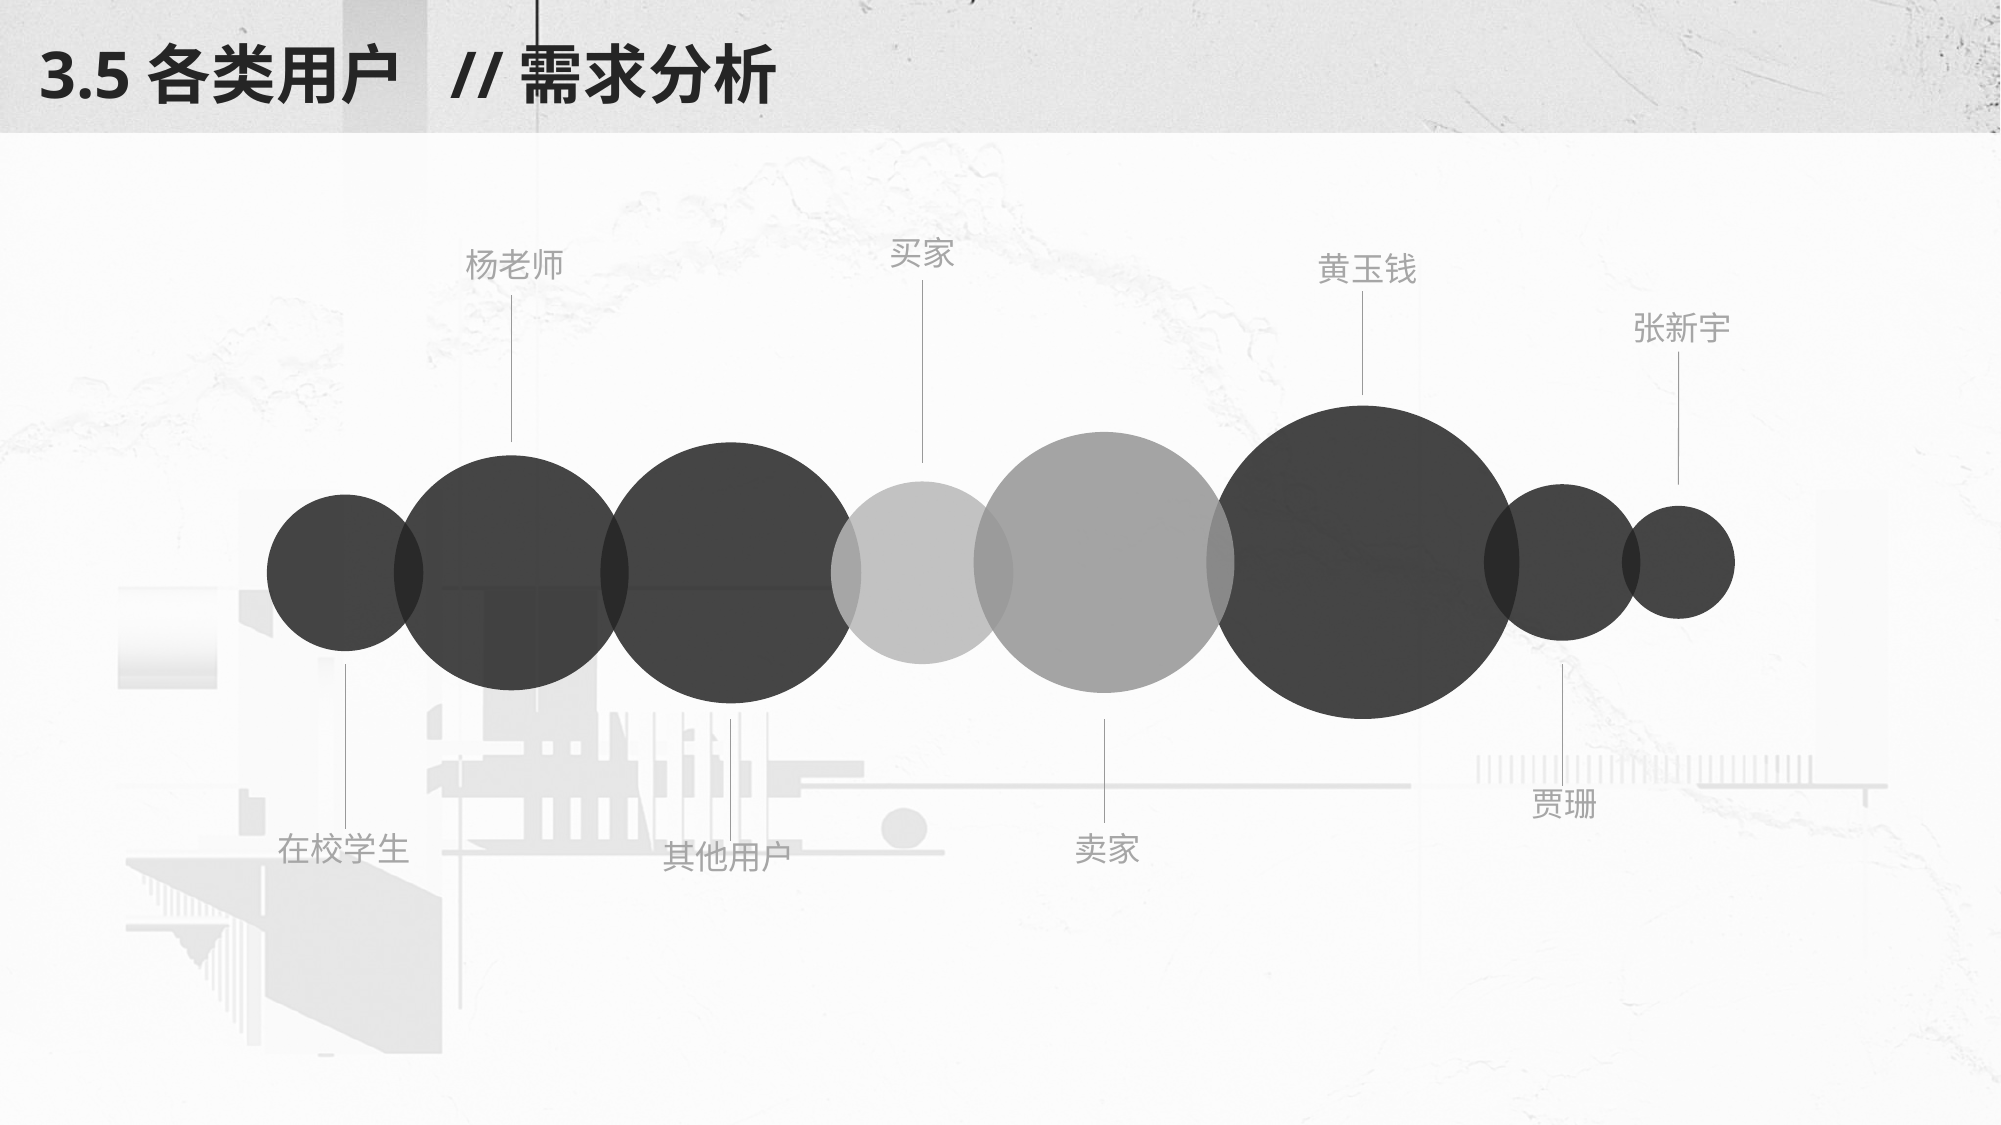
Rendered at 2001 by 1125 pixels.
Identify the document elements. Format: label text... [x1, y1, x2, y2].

picture [0, 0, 2001, 1125]
text_box [830, 481, 993, 665]
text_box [277, 664, 413, 869]
text_box [973, 431, 1235, 693]
text_box [1219, 405, 1509, 719]
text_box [1317, 247, 1428, 396]
text_box [600, 442, 849, 704]
text_box [405, 455, 614, 691]
text_box [266, 494, 424, 652]
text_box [889, 232, 974, 463]
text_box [1074, 719, 1151, 869]
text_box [1632, 307, 1750, 485]
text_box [662, 718, 800, 877]
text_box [465, 243, 580, 443]
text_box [1531, 664, 1604, 824]
title 3.5各类用户 //需求分析 [24, 35, 1750, 121]
text_box [1621, 505, 1735, 619]
text_box [1483, 484, 1633, 641]
